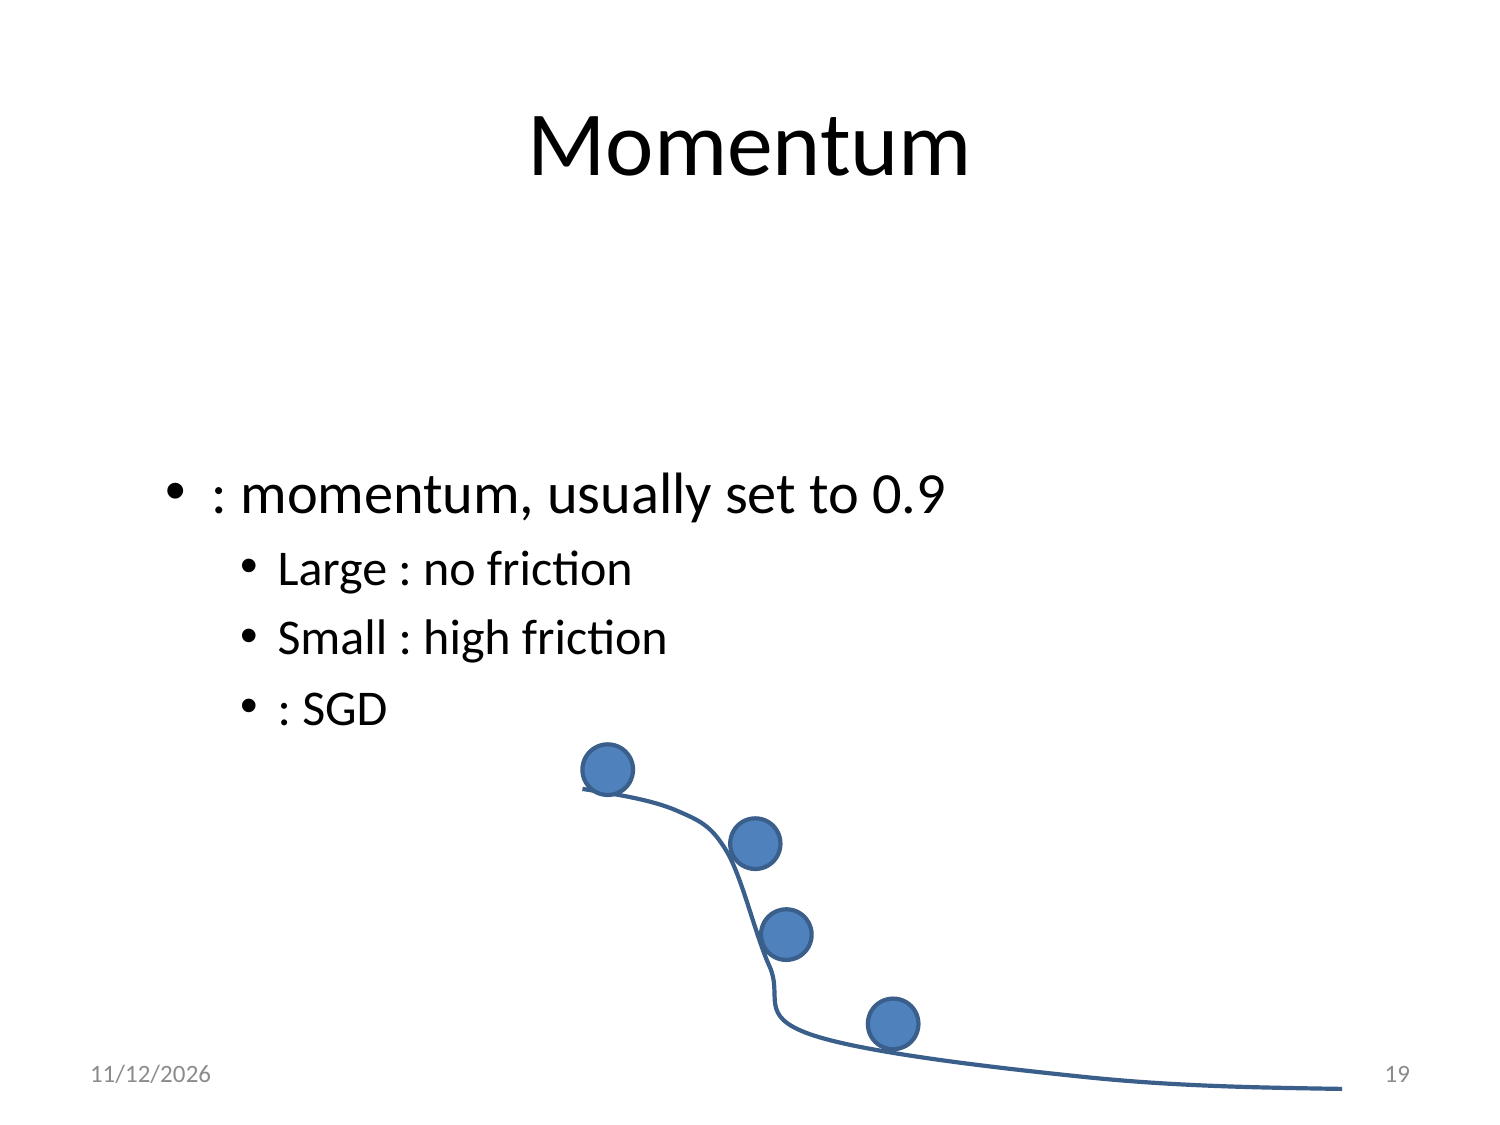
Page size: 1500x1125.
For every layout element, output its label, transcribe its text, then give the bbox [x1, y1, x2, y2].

slide_number 19 [1074, 1042, 1425, 1103]
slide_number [75, 1042, 425, 1103]
text_box [602, 793, 1343, 1092]
text_box [865, 996, 921, 1052]
title Momentum [75, 45, 1425, 233]
text_box [728, 816, 783, 872]
text_box [582, 786, 591, 793]
text_box [580, 742, 636, 798]
text_box [758, 907, 814, 963]
